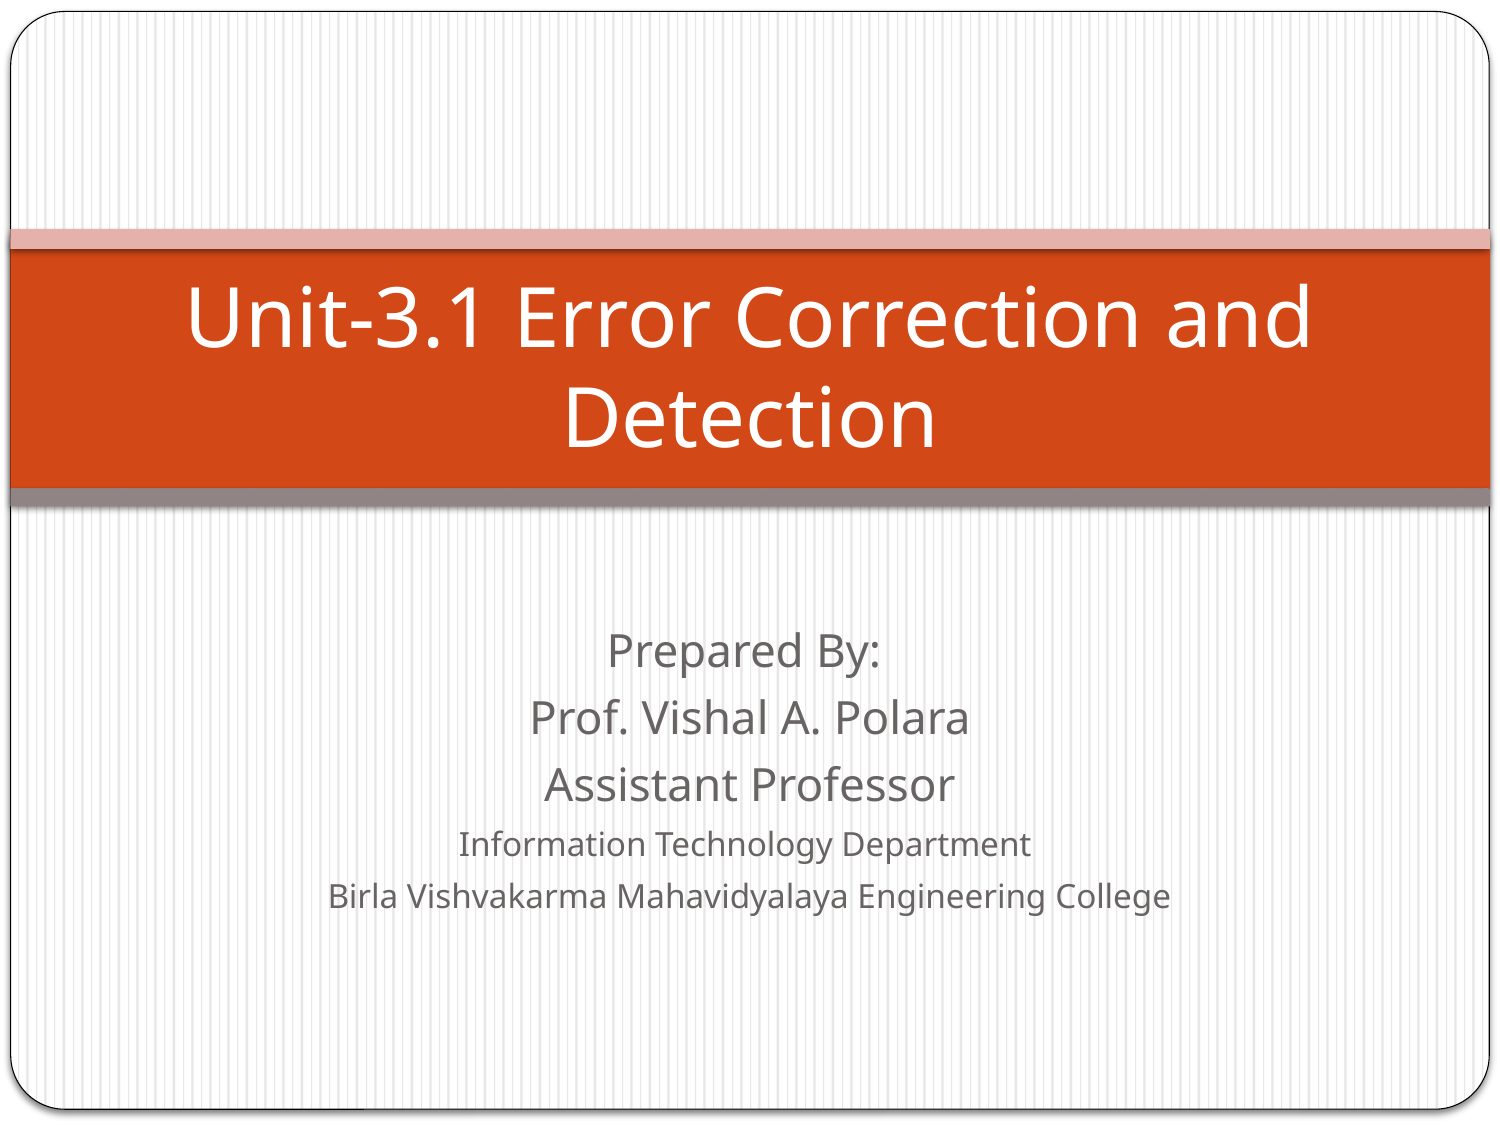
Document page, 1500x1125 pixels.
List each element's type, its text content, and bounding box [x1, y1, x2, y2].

title Unit-3.1 Error Correction and Detection [37, 247, 1463, 489]
text_box Prepared By: Prof. Vishal A. Polara Assistant Professor Information Technology Department Birla Vishvakarma Mahavidyalaya Engineering College [174, 537, 1325, 1038]
